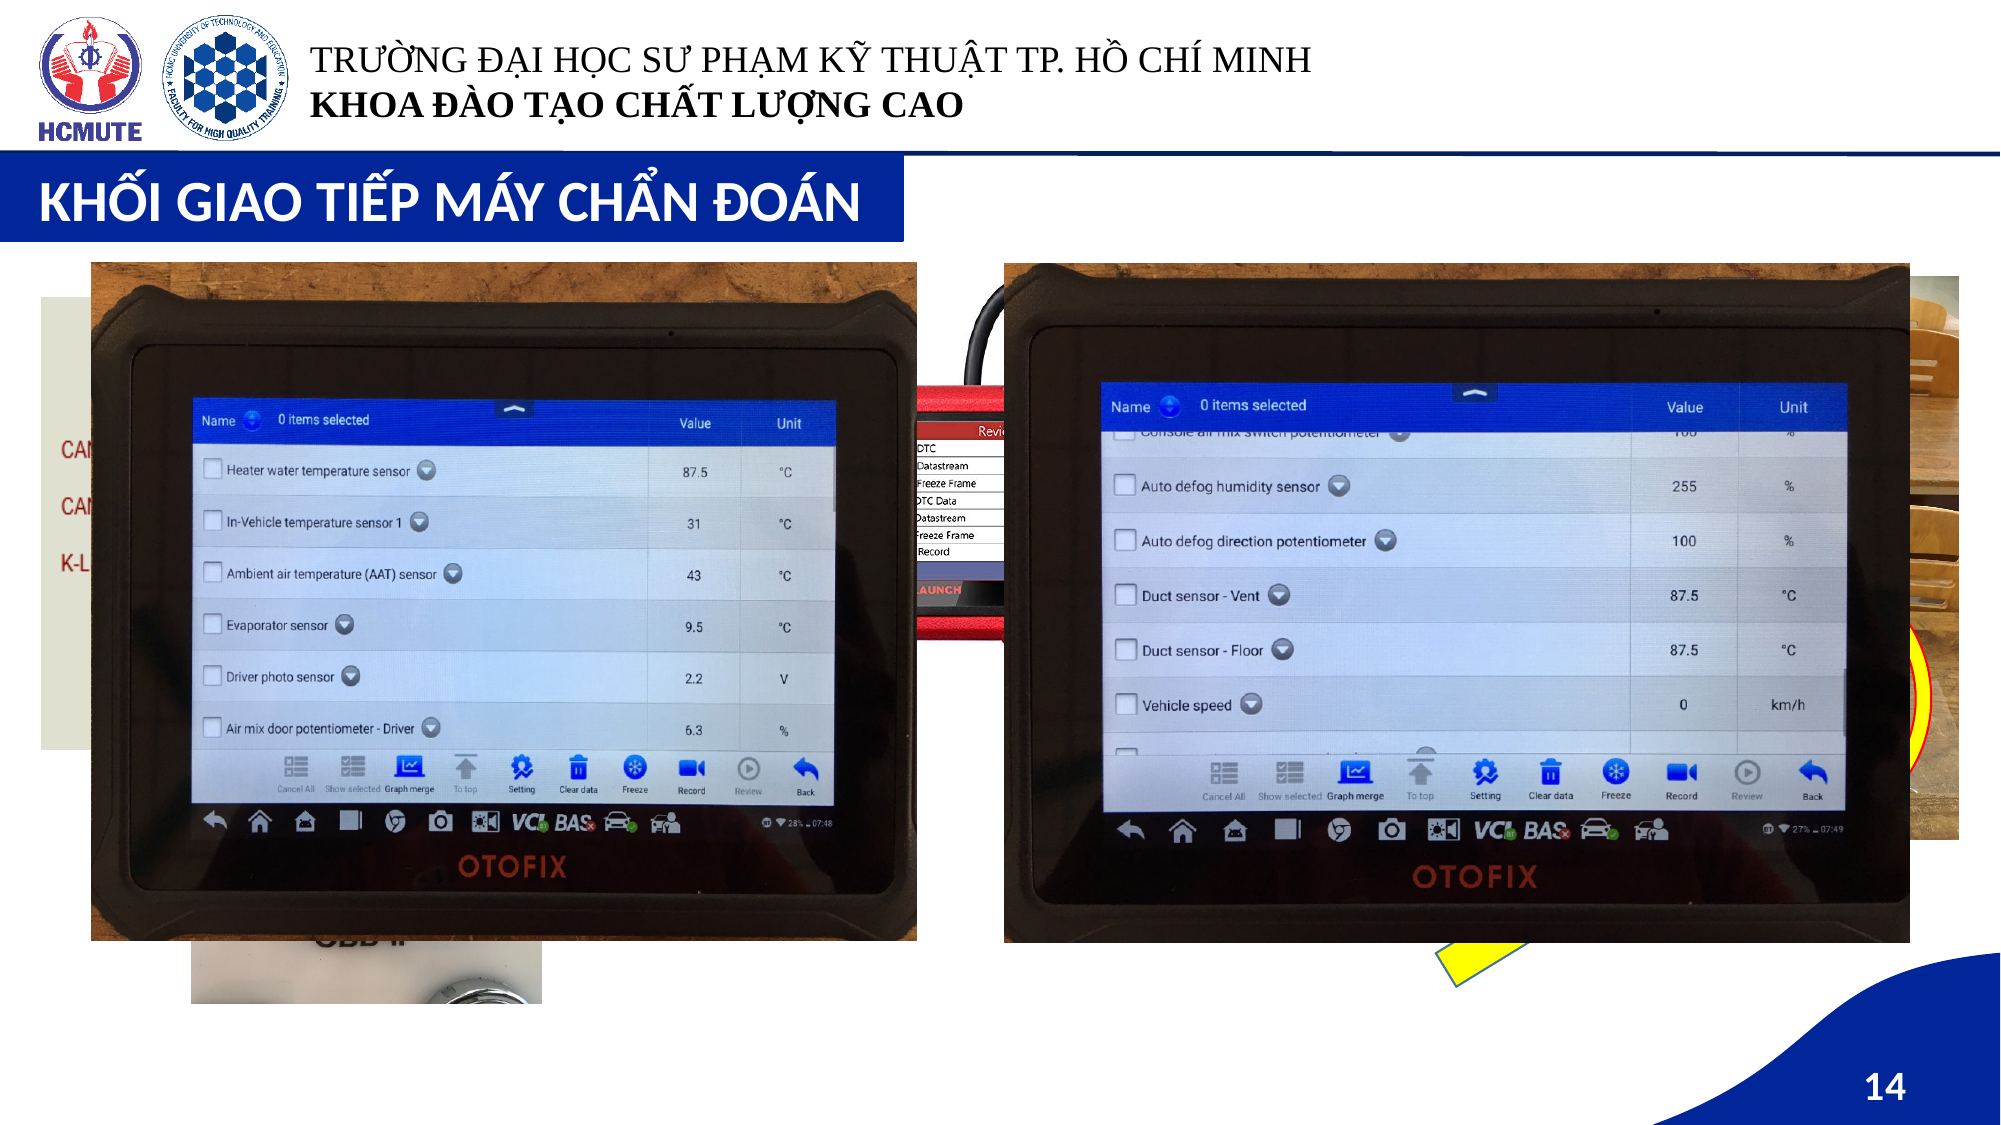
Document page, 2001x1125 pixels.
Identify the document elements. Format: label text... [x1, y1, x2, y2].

picture [23, 8, 295, 147]
slide_number 14 [1770, 1042, 2000, 1125]
text_box [1434, 943, 1530, 989]
text_box TRƯỜNG ĐẠI HỌC SƯ PHẠM KỸ THUẬT TP. HỒ CHÍ MINH KHOA ĐÀO TẠO CHẤT LƯỢNG CAO [295, 27, 1501, 133]
text_box KHỐI GIAO TIẾP MÁY CHẨN ĐOÁN [0, 155, 903, 241]
picture [41, 256, 1959, 1004]
